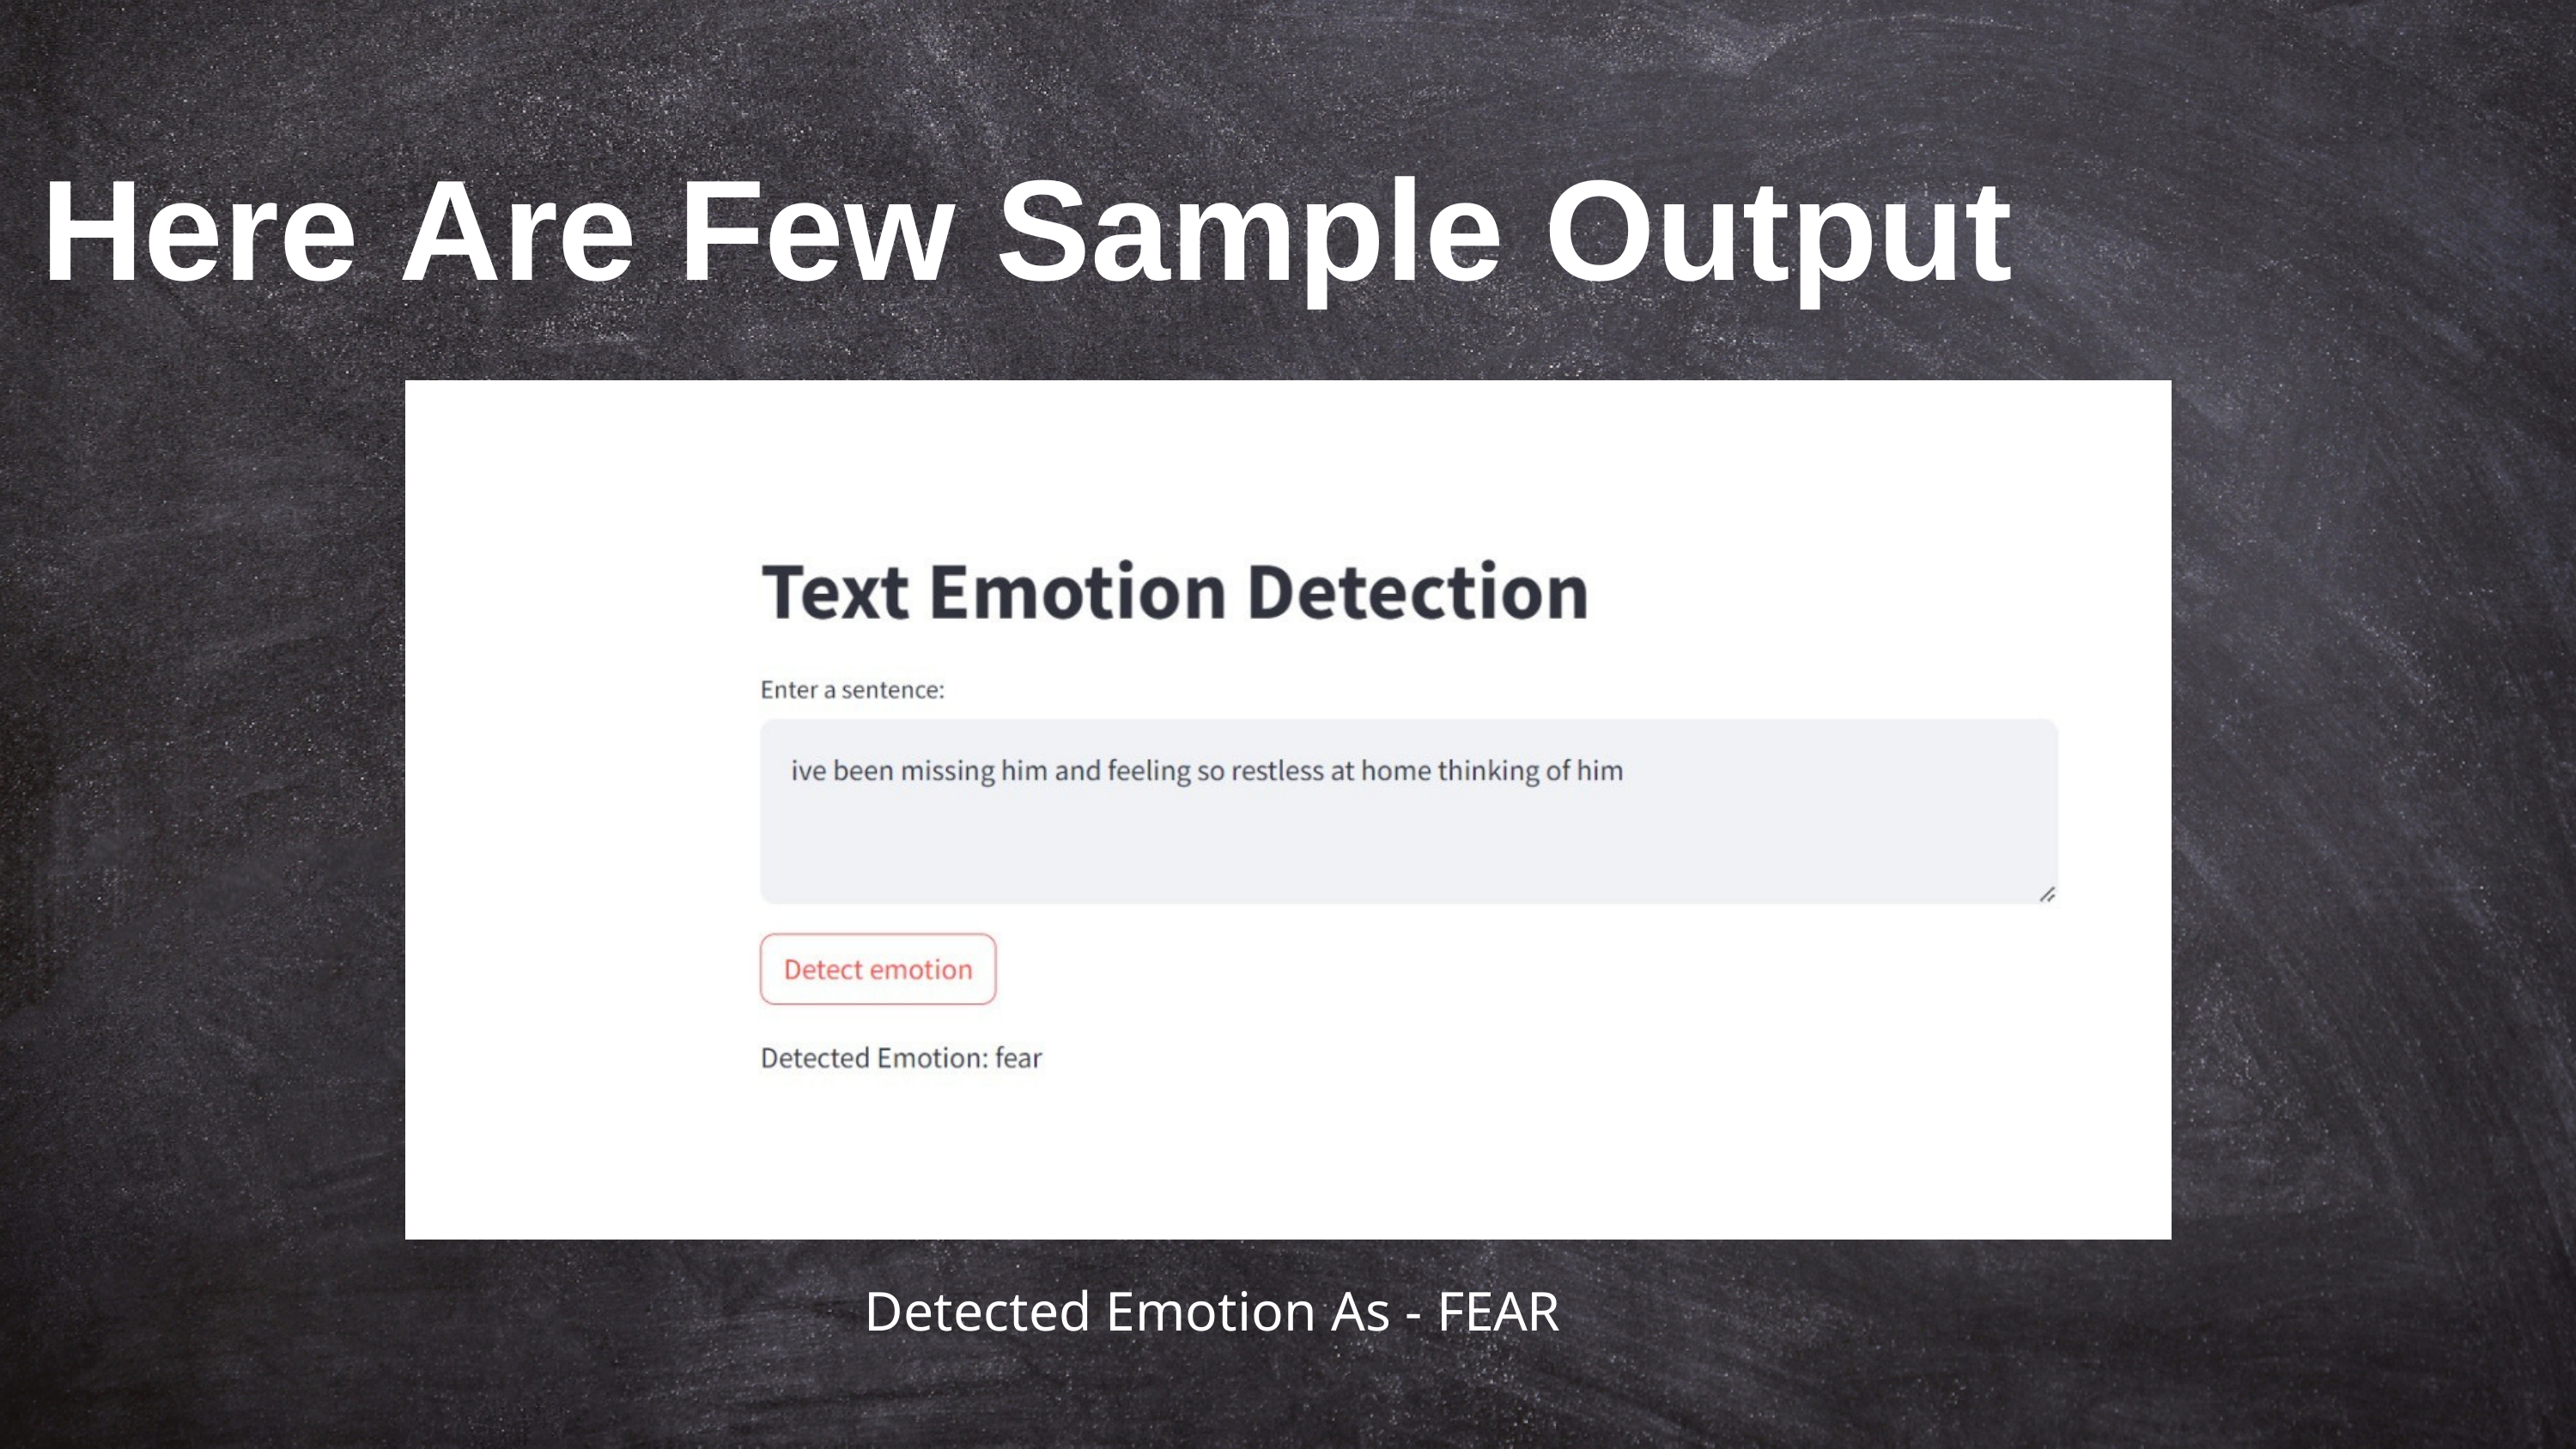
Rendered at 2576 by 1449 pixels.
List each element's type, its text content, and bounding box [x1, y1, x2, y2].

title Here Are Few Sample Output [39, 106, 2428, 379]
text_box Detected Emotion As - FEAR [862, 1276, 1562, 1407]
picture [0, 0, 2576, 1449]
